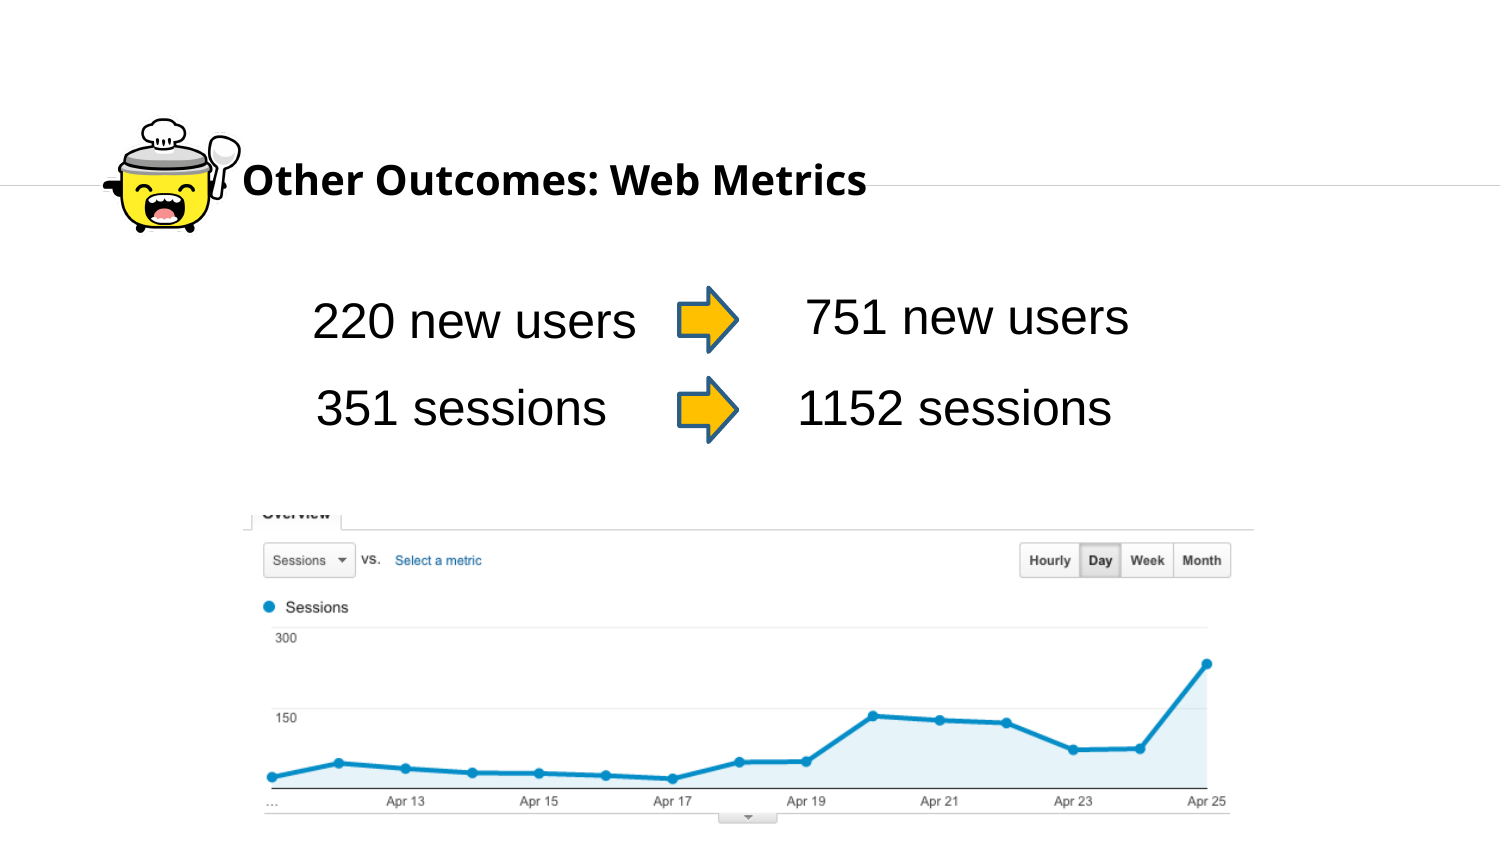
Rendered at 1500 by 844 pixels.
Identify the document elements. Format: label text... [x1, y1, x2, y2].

text_box [679, 377, 738, 442]
text_box 1152 sessions [782, 367, 1180, 454]
text_box 220 new users [297, 280, 654, 367]
text_box [679, 287, 738, 352]
picture [100, 115, 244, 242]
picture [243, 515, 1254, 844]
title Other Outcomes: Web Metrics [248, 142, 939, 215]
text_box 751 new users [789, 276, 1146, 363]
text_box 351 sessions [300, 367, 657, 454]
